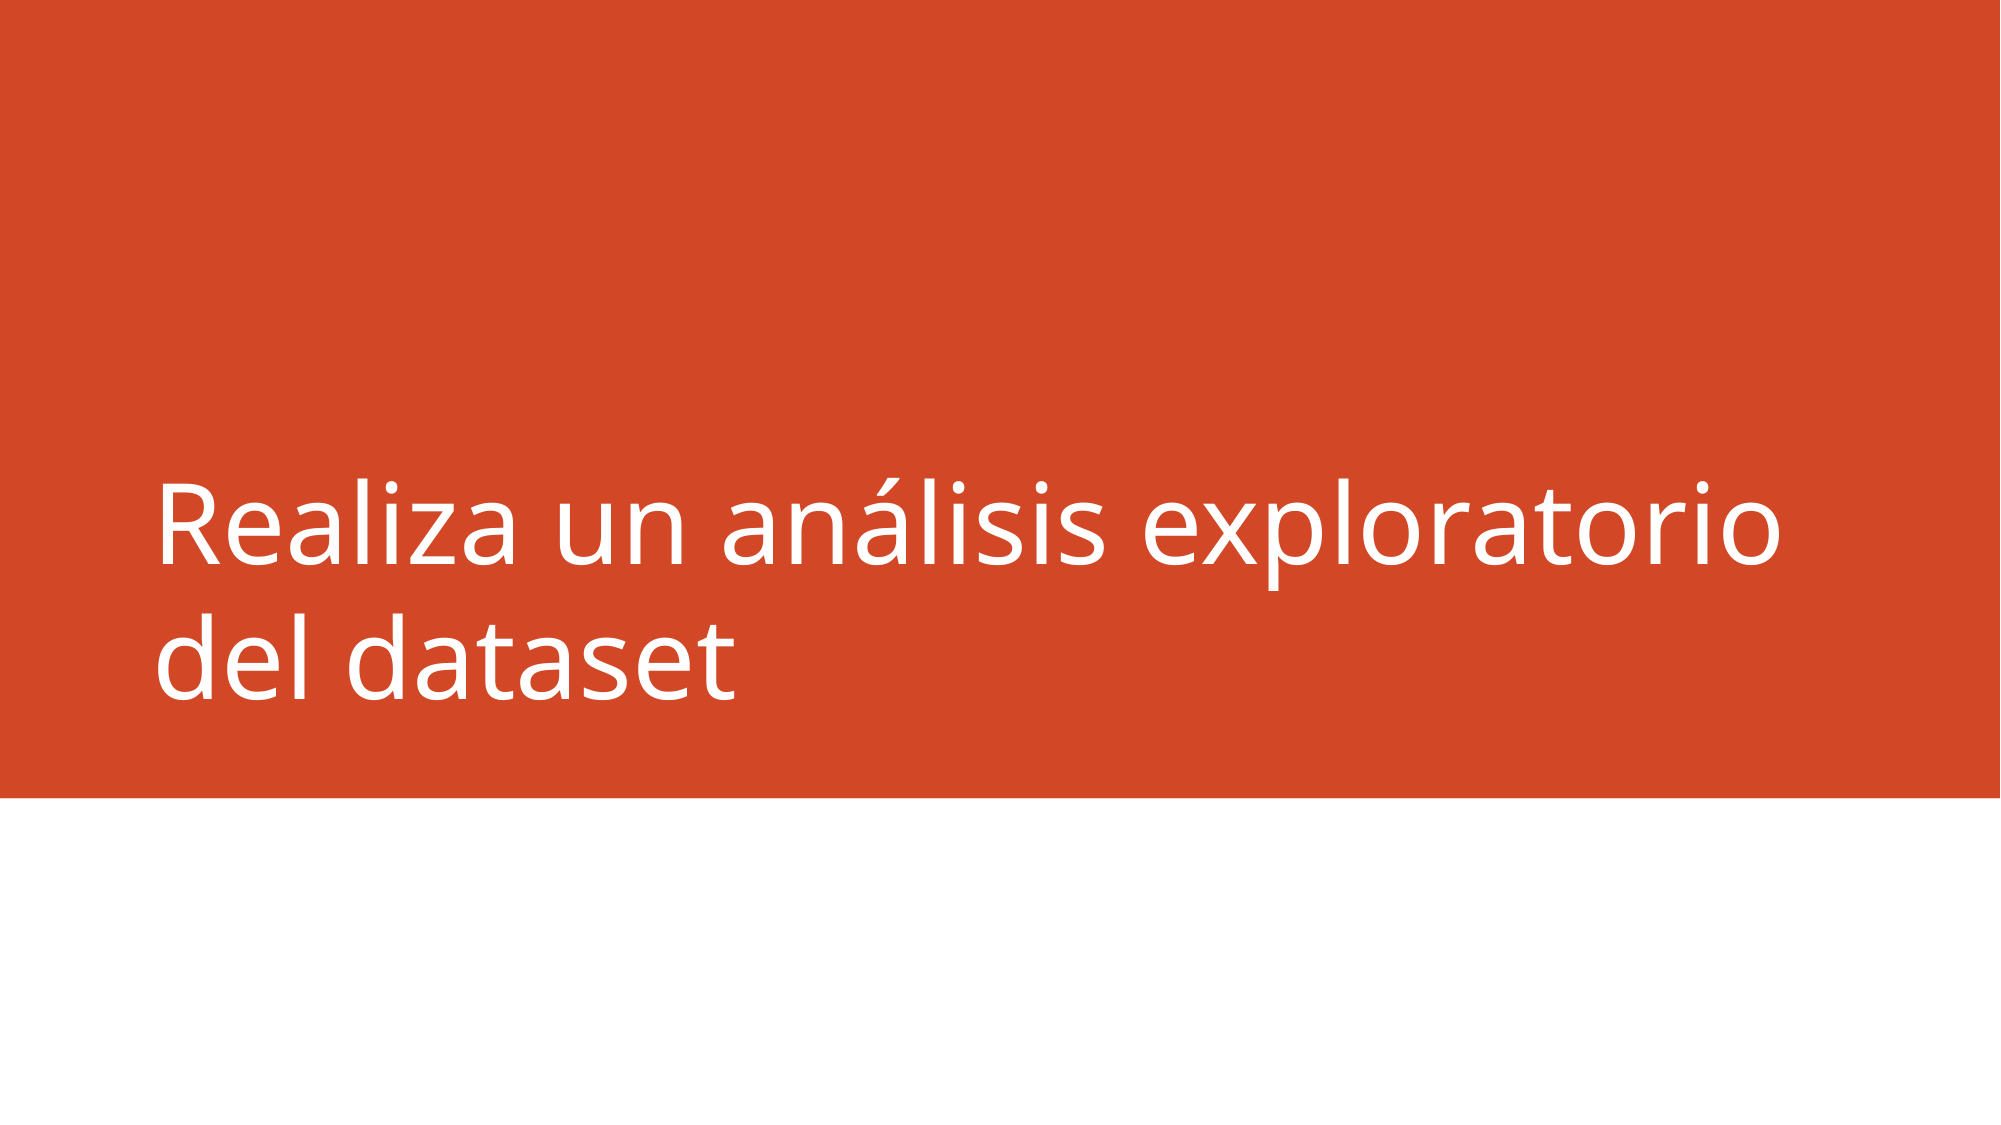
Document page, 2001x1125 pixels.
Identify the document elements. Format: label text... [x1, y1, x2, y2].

title Realiza un análisis exploratorio del dataset [137, 338, 1863, 730]
